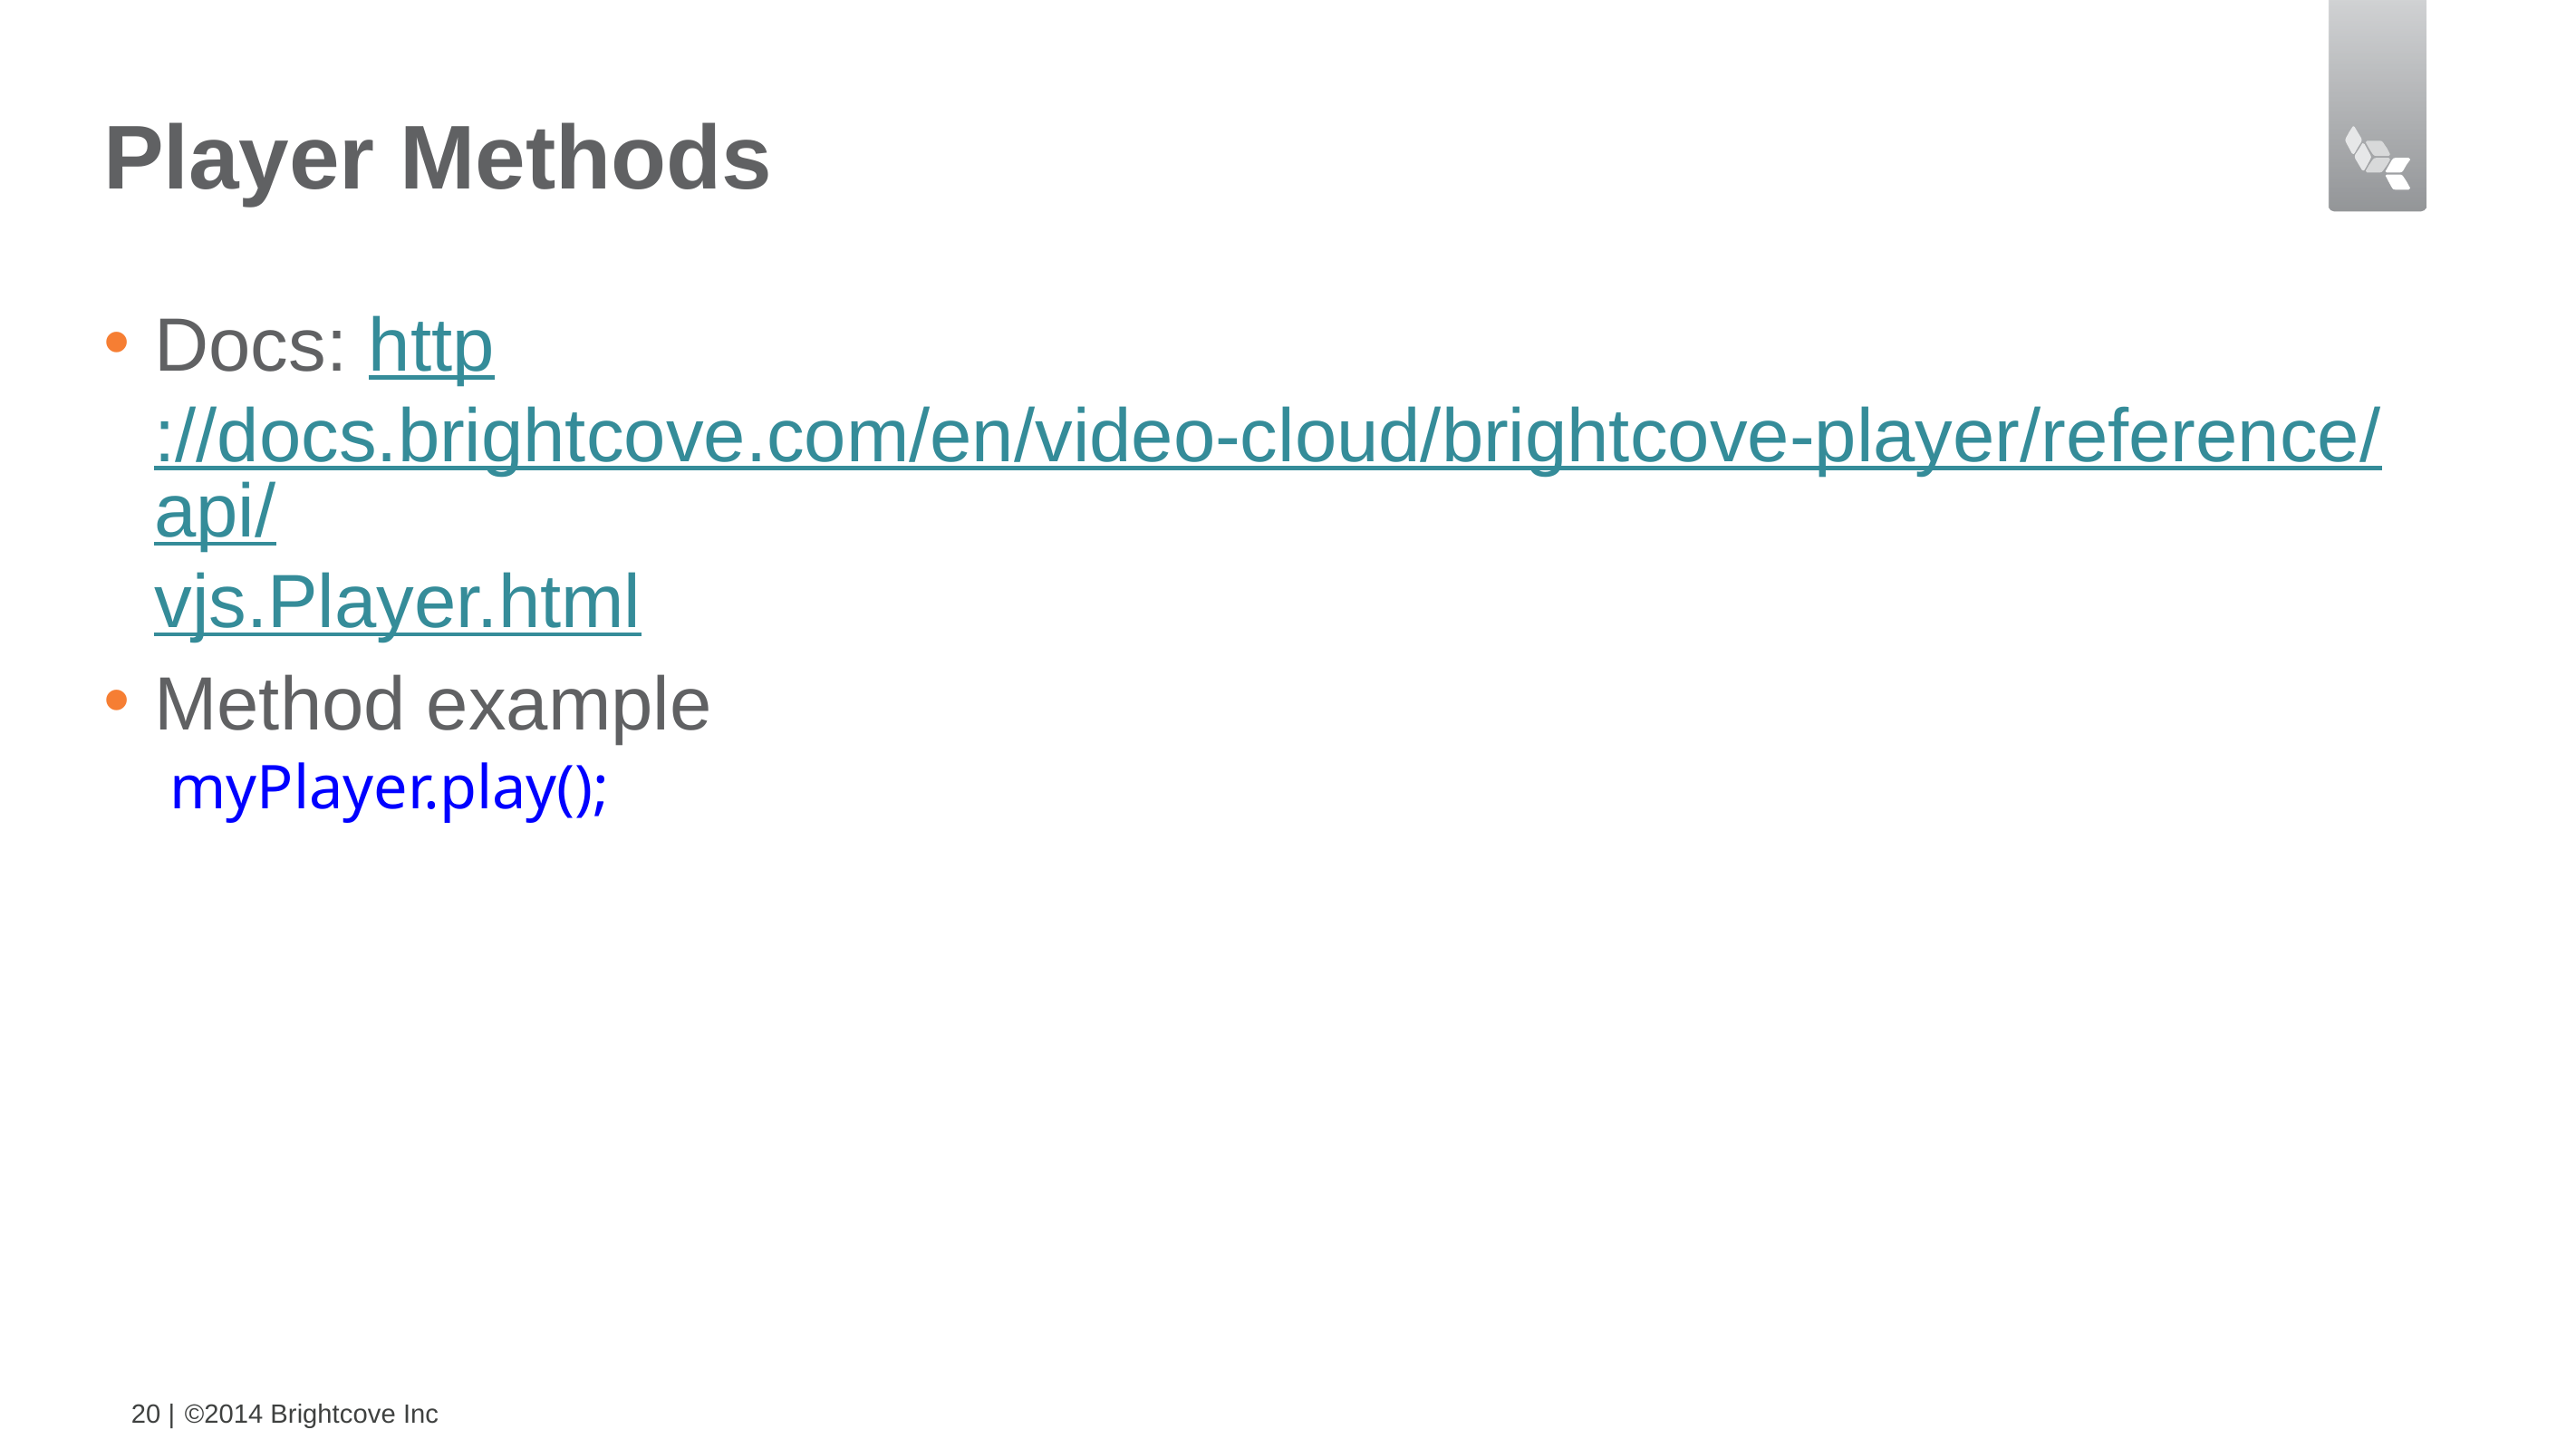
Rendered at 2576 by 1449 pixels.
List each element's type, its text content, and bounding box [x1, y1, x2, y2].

footer ©2014 Brightcove Inc [189, 1374, 988, 1449]
slide_number 20 | [88, 1374, 189, 1449]
title Player Methods [80, 44, 2270, 260]
list Docs: http://docs.brightcove.com/en/video-cloud/brightcove-player/reference/api/vjs.Player.html Method example myPlayer.play(); [80, 284, 2441, 1302]
